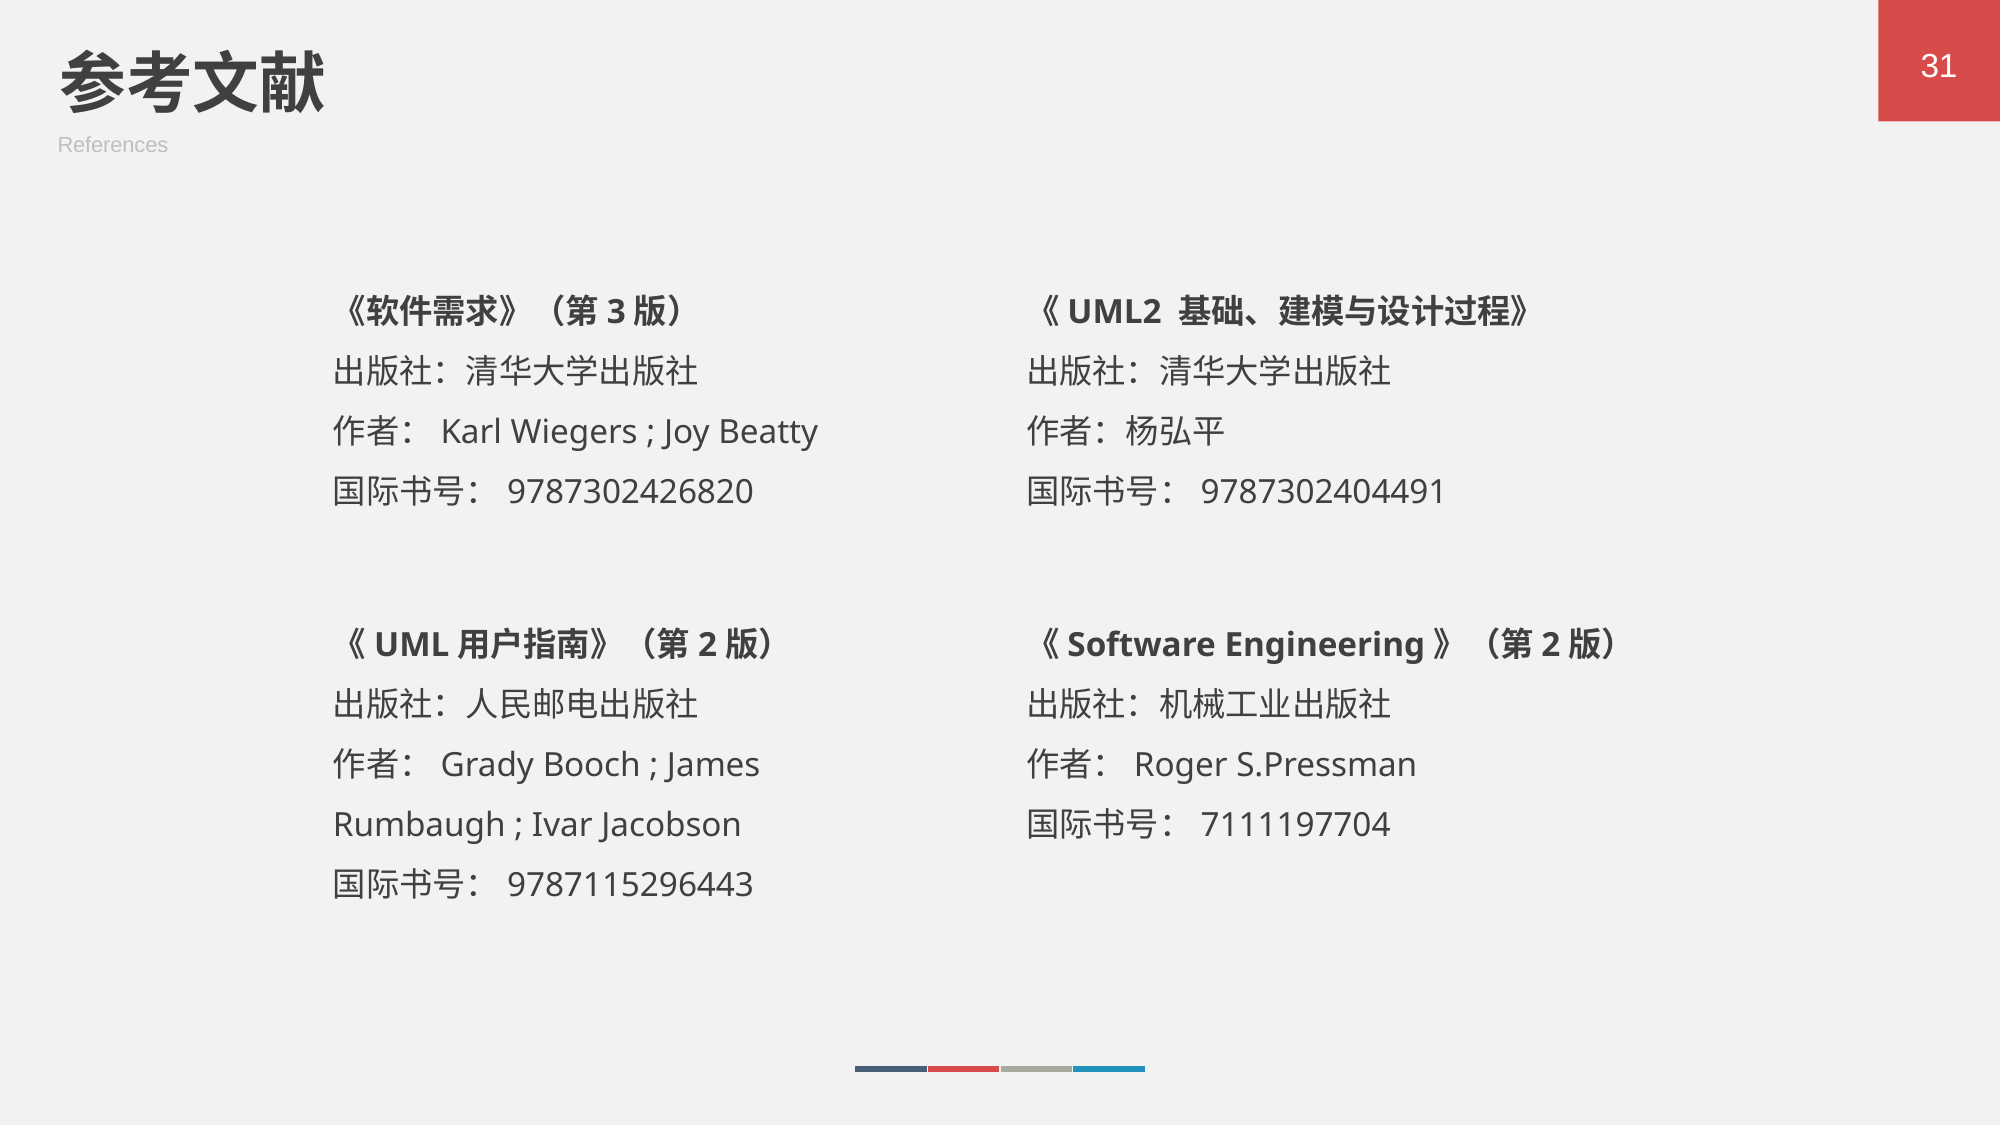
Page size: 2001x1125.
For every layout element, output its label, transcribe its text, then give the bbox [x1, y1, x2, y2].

text_box 《UML2 基础、建模与设计过程》 出版社：清华大学出版社 作者：杨弘平 国际书号：9787302404491 [1011, 263, 1669, 518]
slide_number 31 [1878, 34, 2000, 95]
text_box 《UML用户指南》（第2版） 出版社：人民邮电出版社 作者：Grady Booch ; James Rumbaugh ; Ivar Jacobson 国际书号：9787115296443 [318, 595, 975, 911]
text_box 《Software Engineering》（第2版） 出版社：机械工业出版社 作者：Roger S.Pressman 国际书号：7111197704 [1011, 595, 1669, 851]
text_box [42, 33, 1227, 167]
text_box 《软件需求》（第3版） 出版社：清华大学出版社 作者：Karl Wiegers ; Joy Beatty 国际书号：9787302426820 [318, 263, 975, 518]
